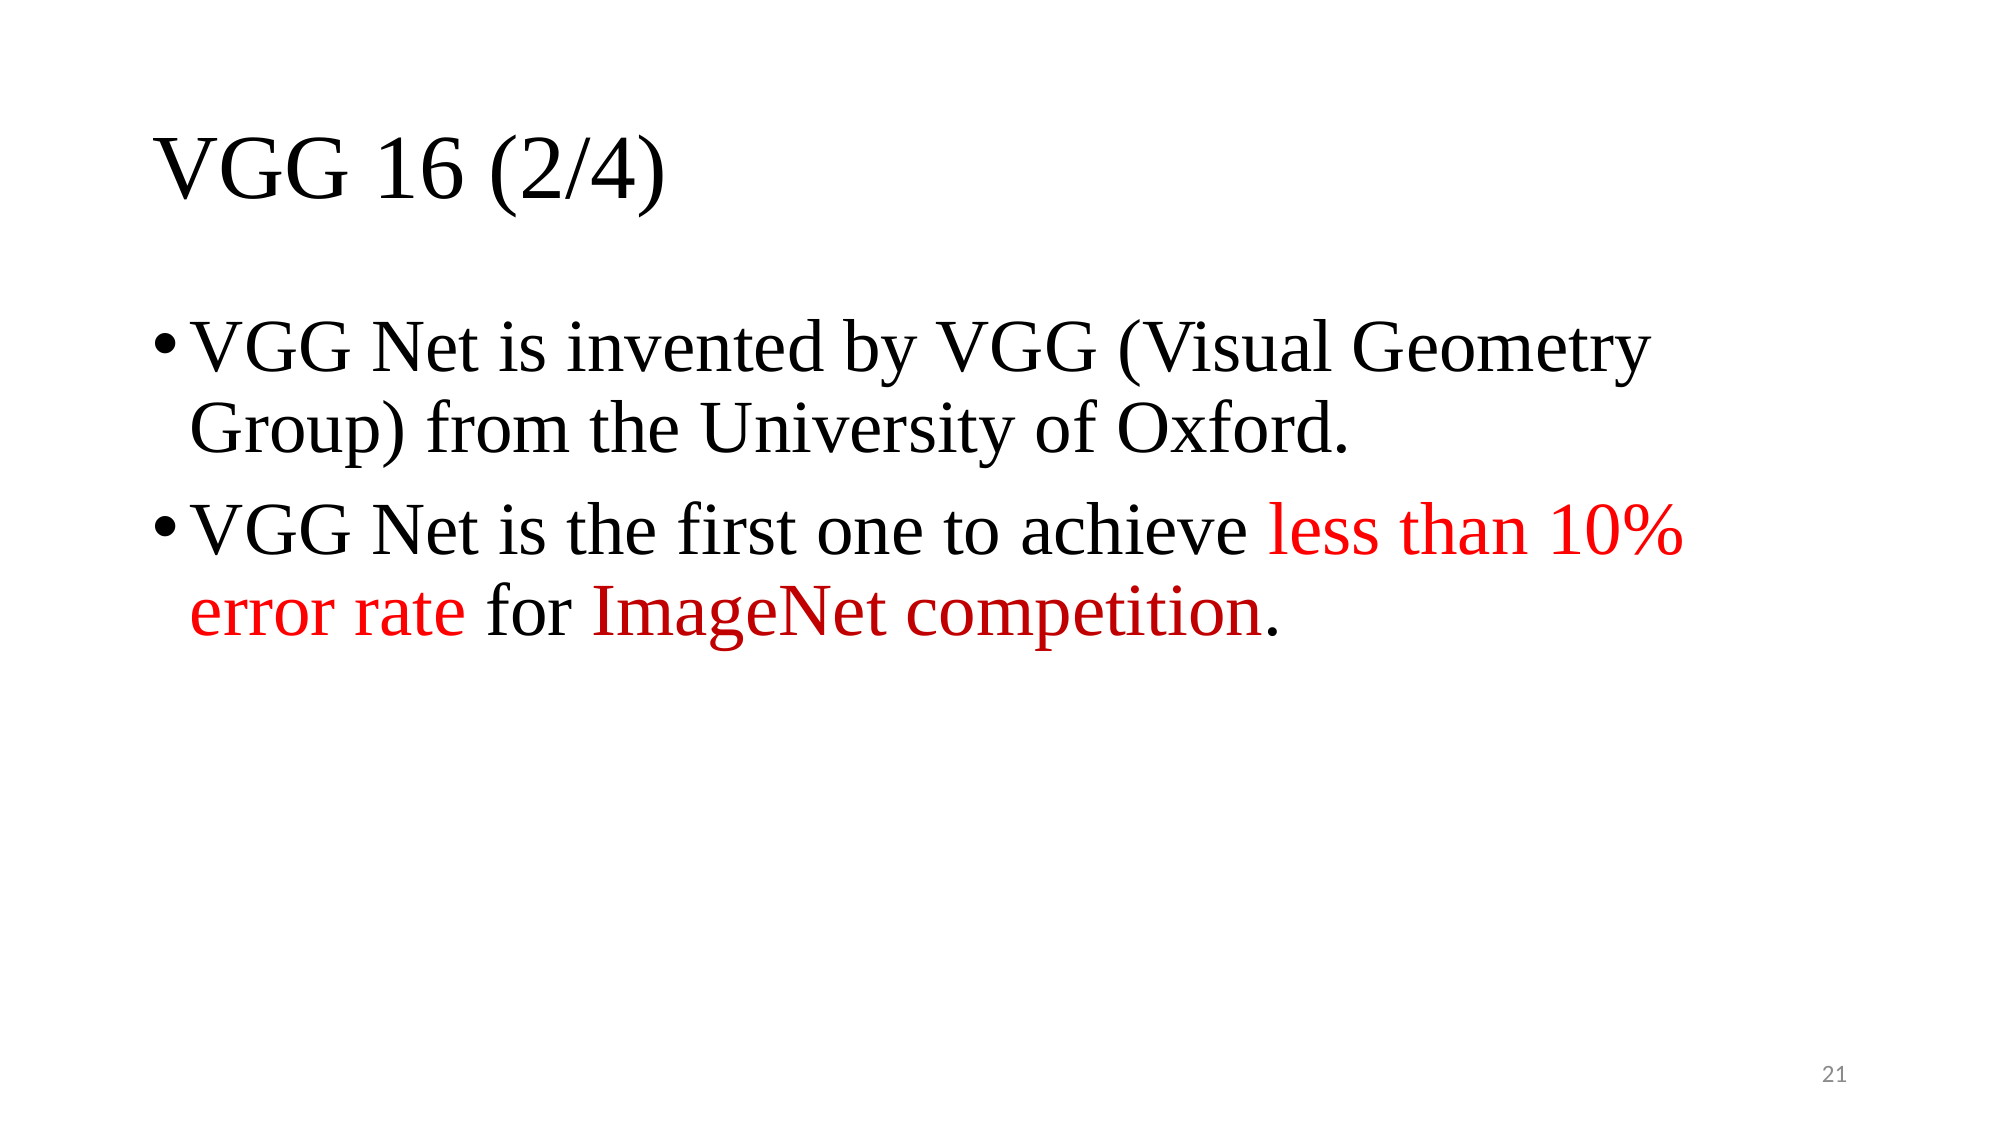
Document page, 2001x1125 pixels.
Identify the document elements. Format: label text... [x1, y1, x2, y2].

slide_number 21 [1412, 1042, 1863, 1103]
title VGG 16 (2/4) [137, 59, 1863, 278]
list VGG Net is invented by VGG (Visual Geometry Group) from the University of Oxford. VGG Net is the first one to achieve less than 10% error rate for ImageNet competition. [137, 299, 1863, 1014]
